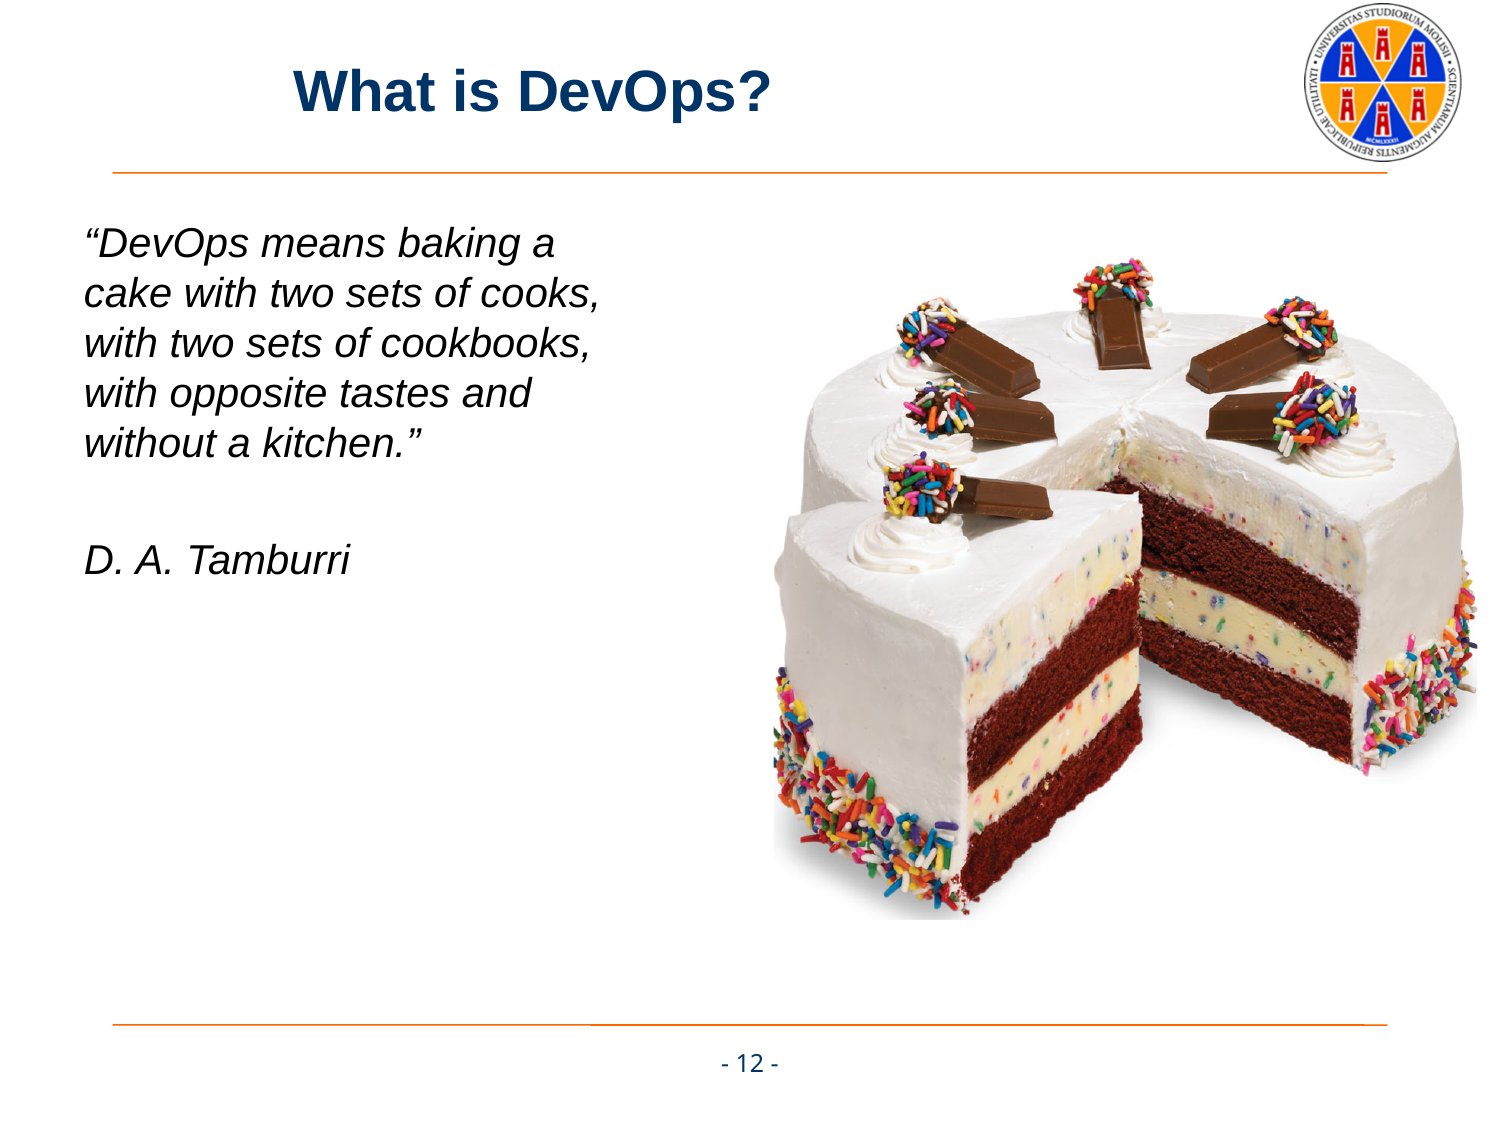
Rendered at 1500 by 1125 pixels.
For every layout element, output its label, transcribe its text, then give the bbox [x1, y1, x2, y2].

title What is DevOps? [278, 18, 1211, 157]
picture [773, 255, 1478, 920]
slide_number - 12 - [670, 1039, 830, 1078]
text_box “DevOps means baking a cake with two sets of cooks, with two sets of cookbooks, with opposite tastes and without a kitchen.” D. A. Tamburri [0, 208, 656, 705]
picture [1269, 0, 1500, 166]
